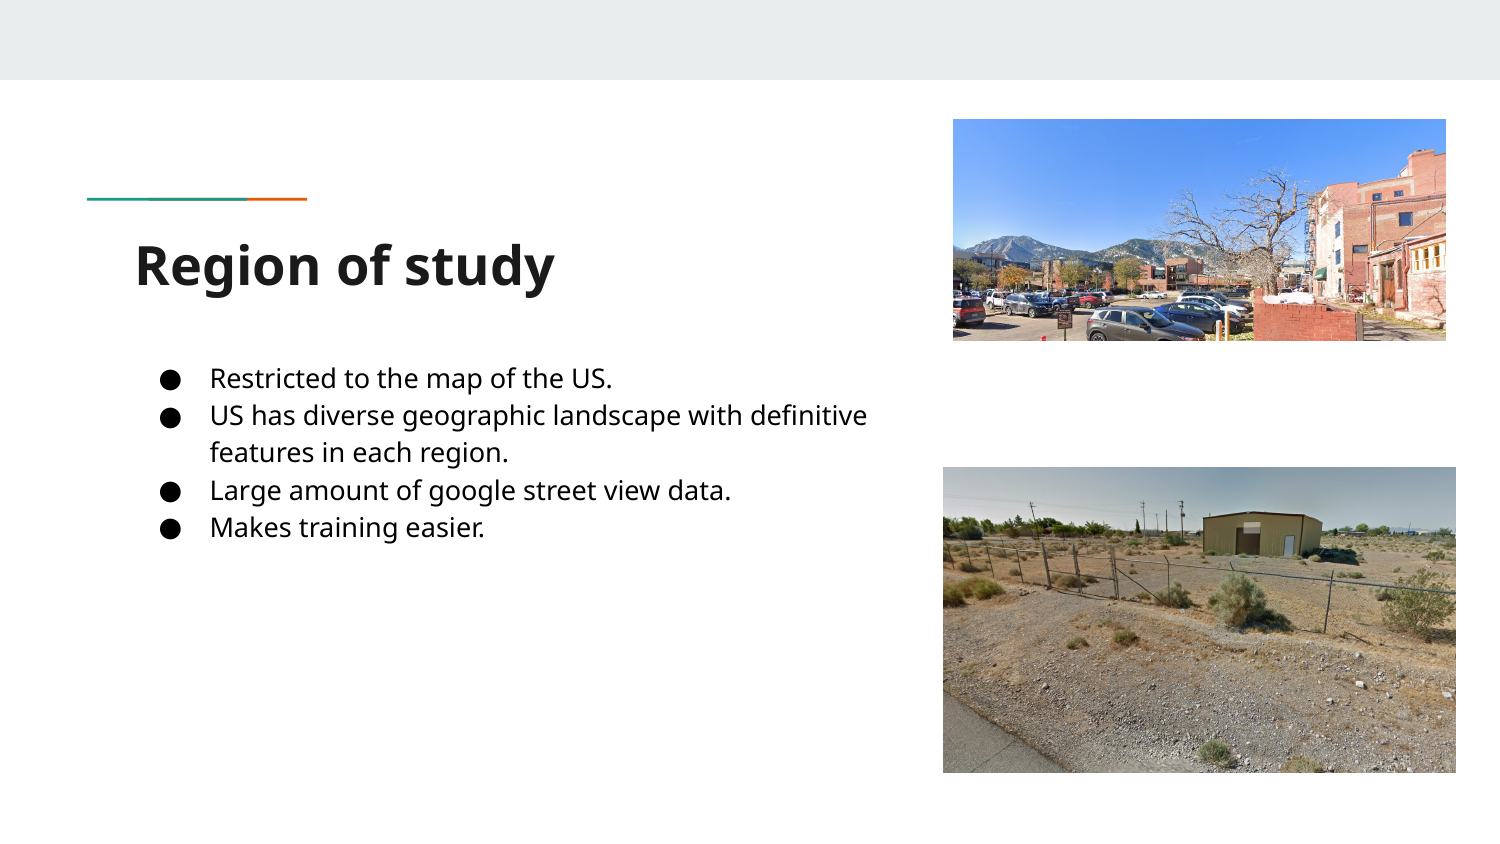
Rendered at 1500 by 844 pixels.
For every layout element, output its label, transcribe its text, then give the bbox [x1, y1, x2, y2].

title Region of study [119, 216, 948, 305]
list Restricted to the map of the US. US has diverse geographic landscape with definitive features in each region. Large amount of google street view data. Makes training easier. [119, 341, 928, 563]
picture [943, 467, 1456, 773]
picture [953, 119, 1446, 342]
